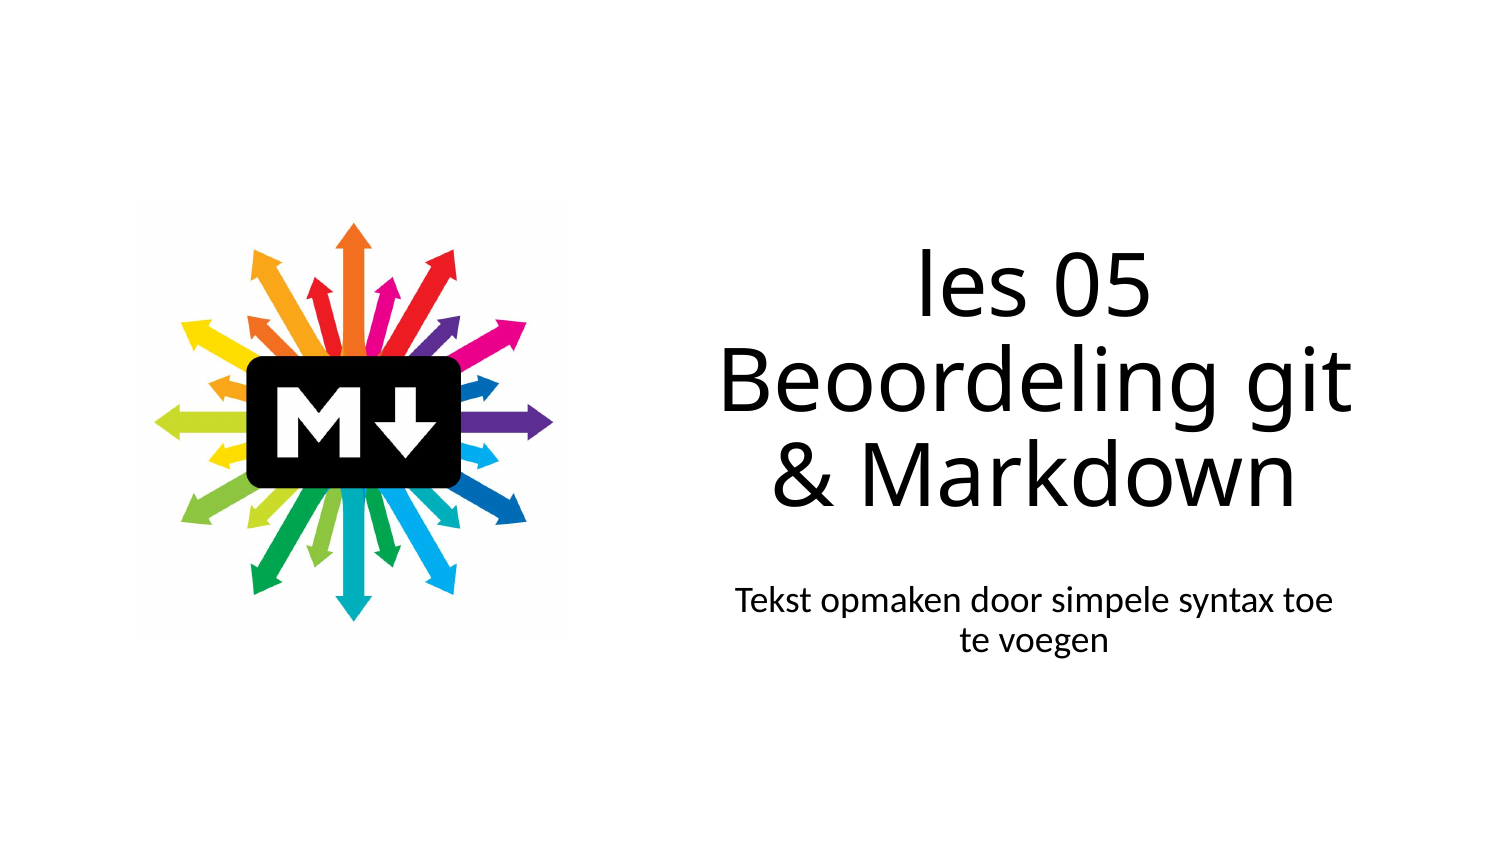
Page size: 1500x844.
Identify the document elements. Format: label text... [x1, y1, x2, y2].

subtitle Tekst opmaken door simpele syntax toe te voegen [700, 564, 1369, 765]
title les 05 Beoordeling git & Markdown [700, 152, 1369, 541]
picture [136, 203, 571, 641]
